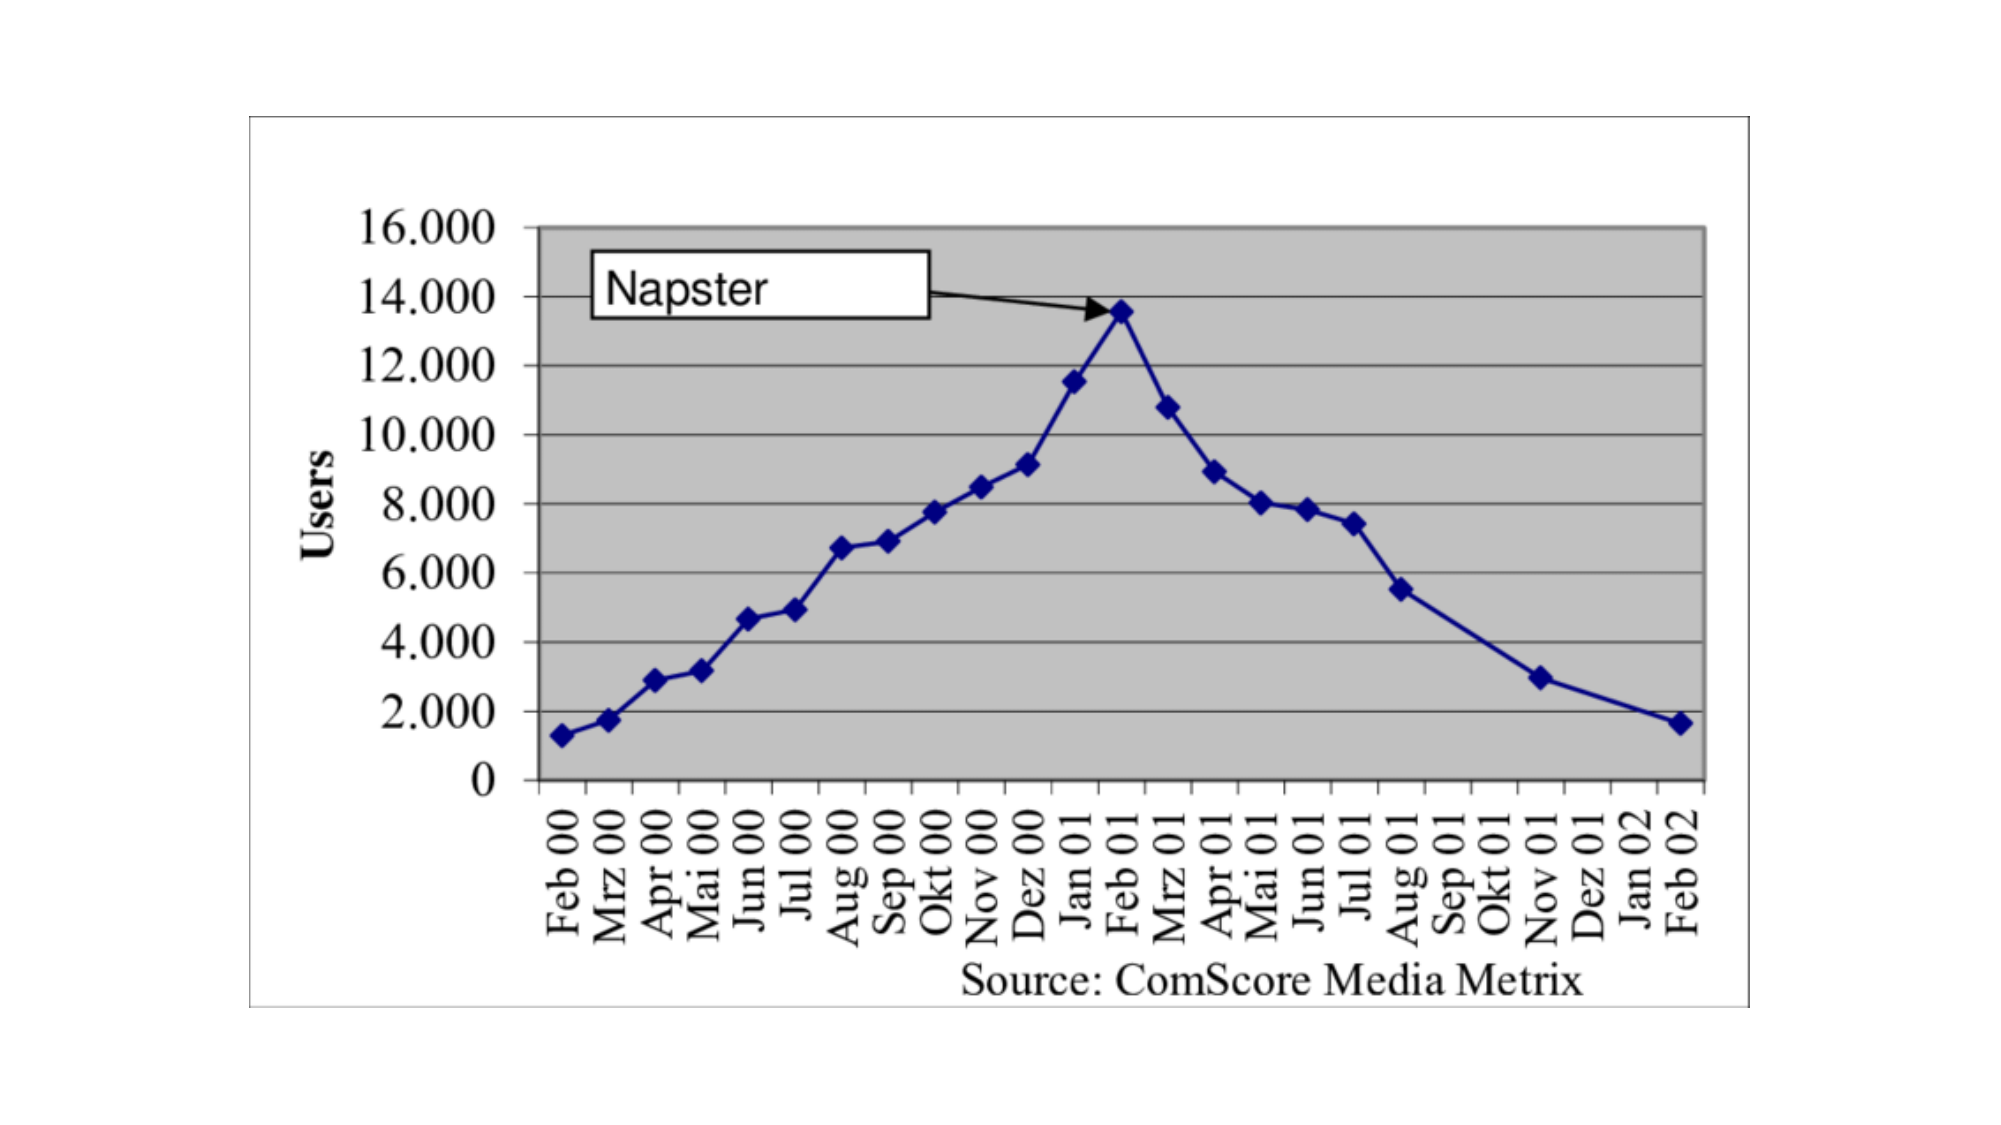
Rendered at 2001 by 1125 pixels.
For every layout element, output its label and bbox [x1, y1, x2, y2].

picture [249, 116, 1750, 1008]
